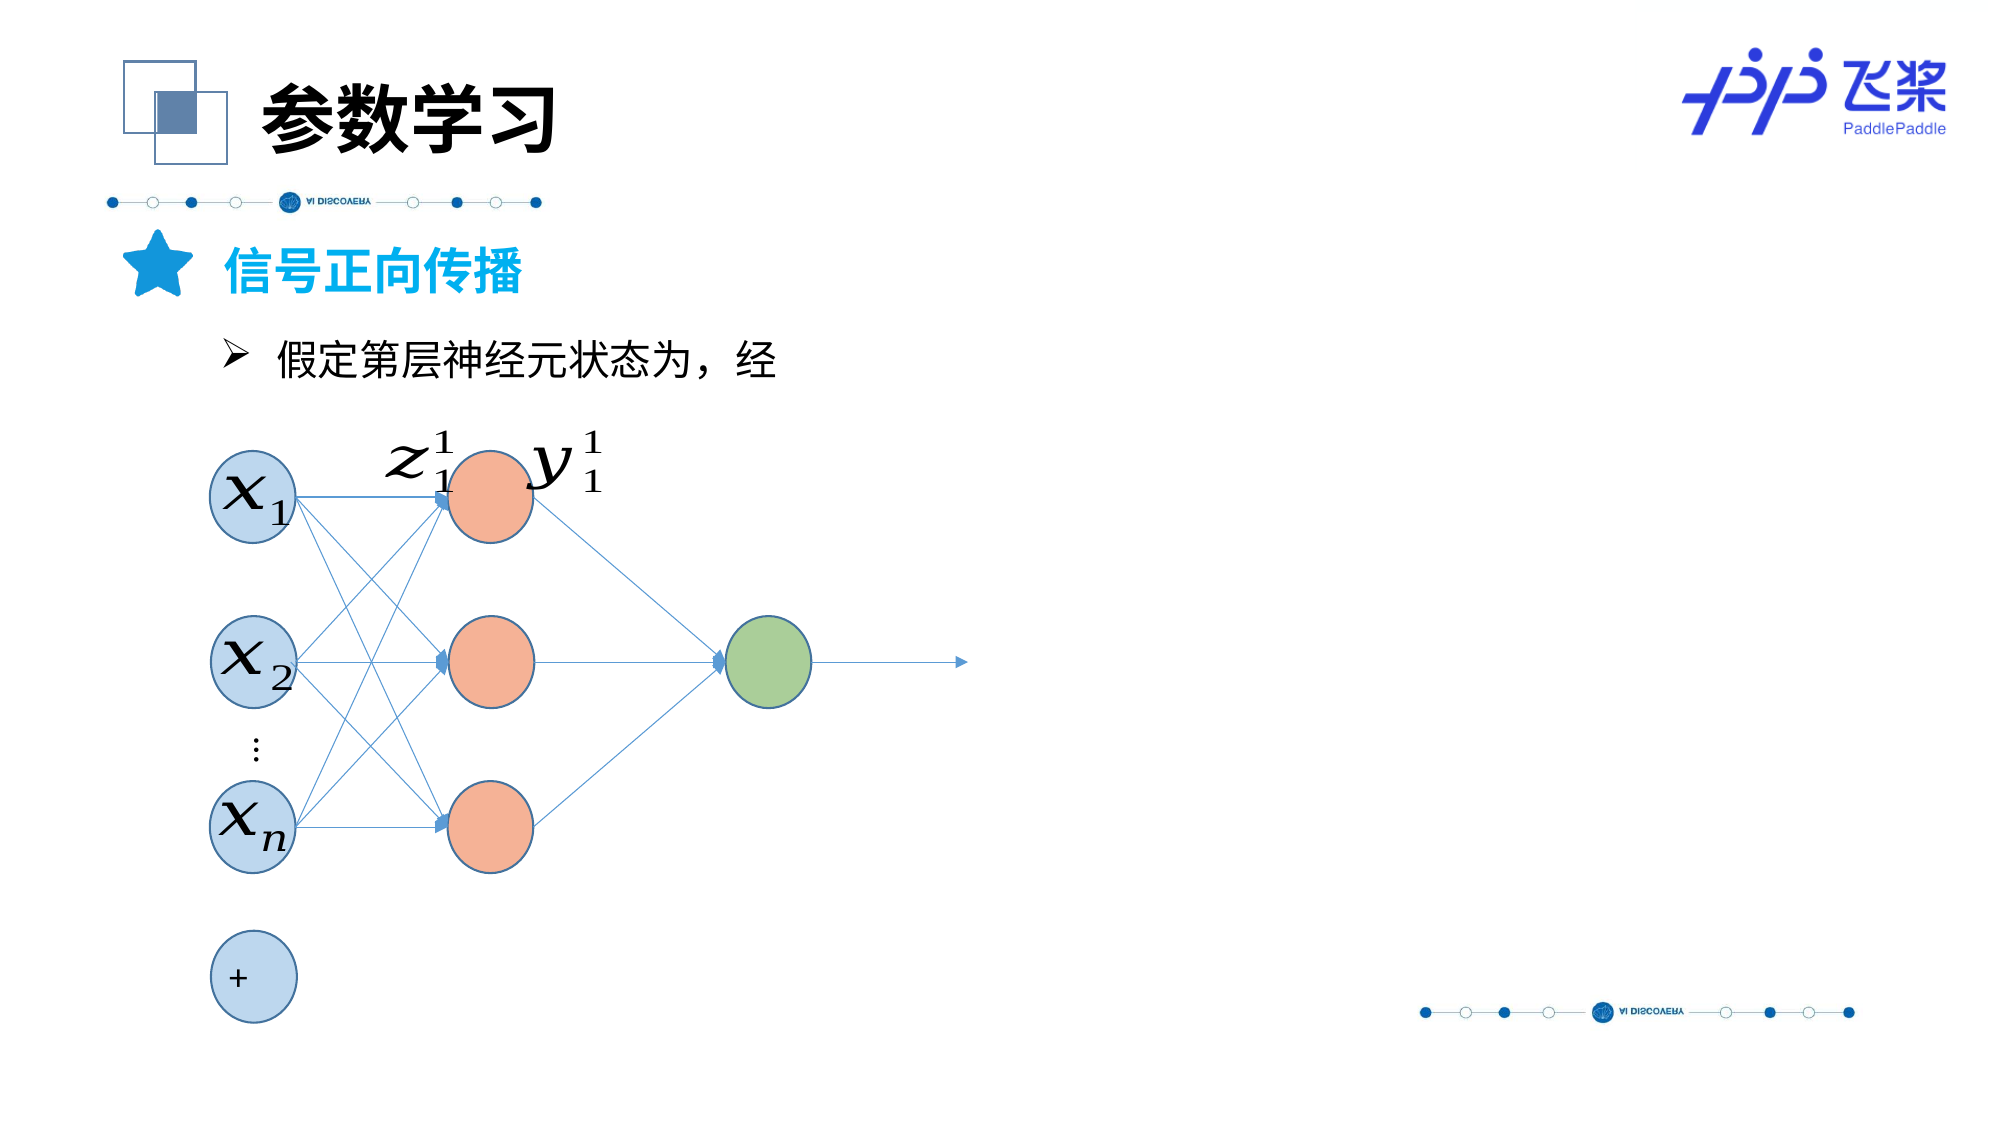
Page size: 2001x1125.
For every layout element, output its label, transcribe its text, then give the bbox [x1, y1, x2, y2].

text_box [209, 929, 298, 1024]
picture [1635, 0, 1988, 173]
picture [1408, 990, 1863, 1039]
picture [95, 180, 550, 304]
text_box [205, 421, 969, 874]
text_box 参数学习 [245, 65, 616, 171]
text_box 信号正向传播 [208, 217, 787, 308]
